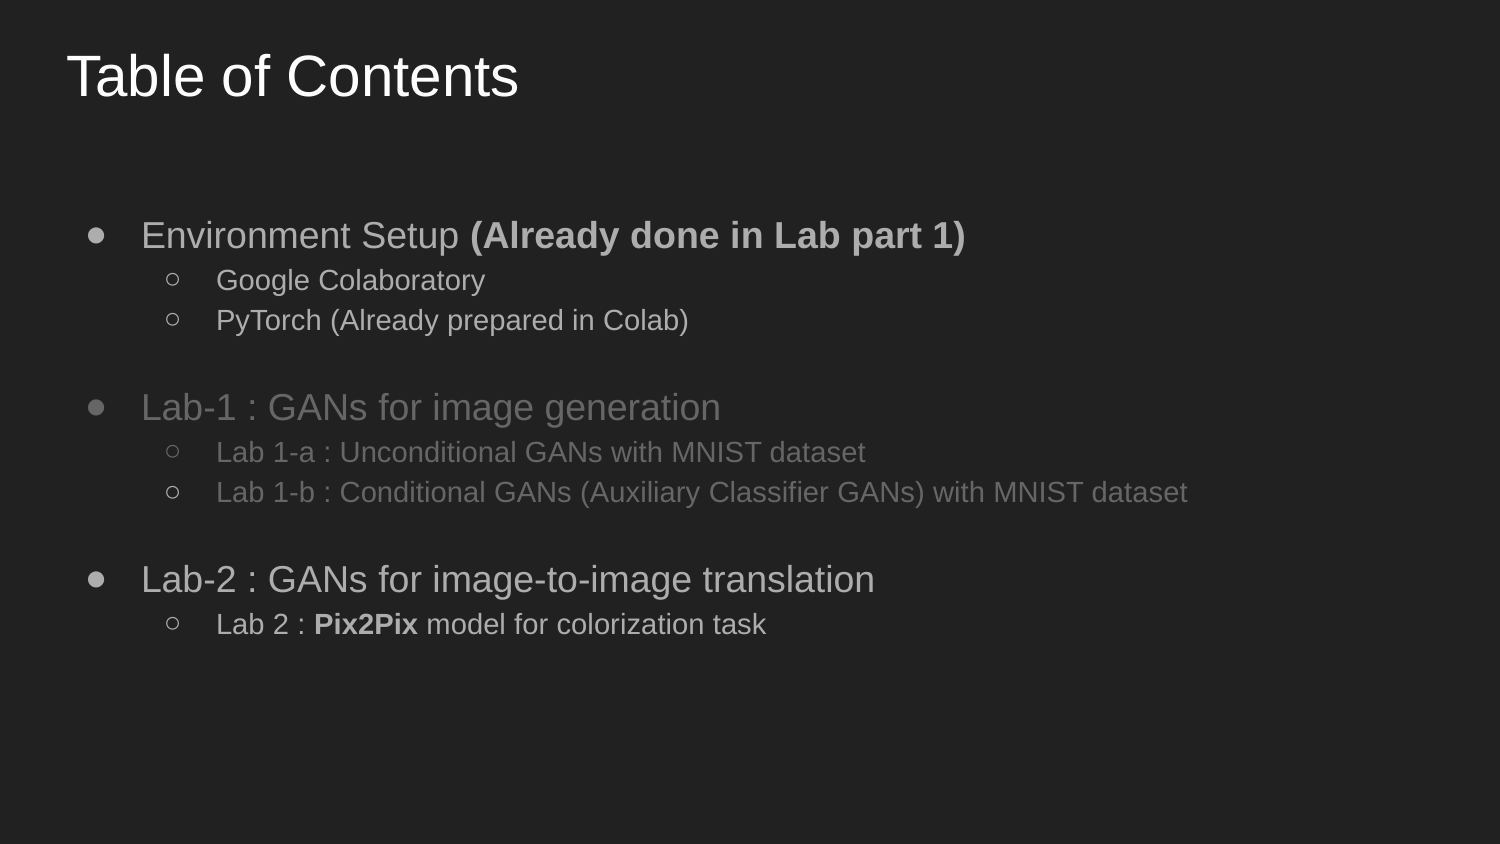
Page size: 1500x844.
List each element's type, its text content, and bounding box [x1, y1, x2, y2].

list Environment Setup (Already done in Lab part 1) Google Colaboratory PyTorch (Already prepared in Colab) Lab-1 : GANs for image generation Lab 1-a : Unconditional GANs with MNIST dataset Lab 1-b : Conditional GANs (Auxiliary Classifier GANs) with MNIST dataset Lab-2 : GANs for image-to-image translation Lab 2 : Pix2Pix model for colorization task [51, 189, 1449, 750]
title Table of Contents [51, 23, 1449, 117]
